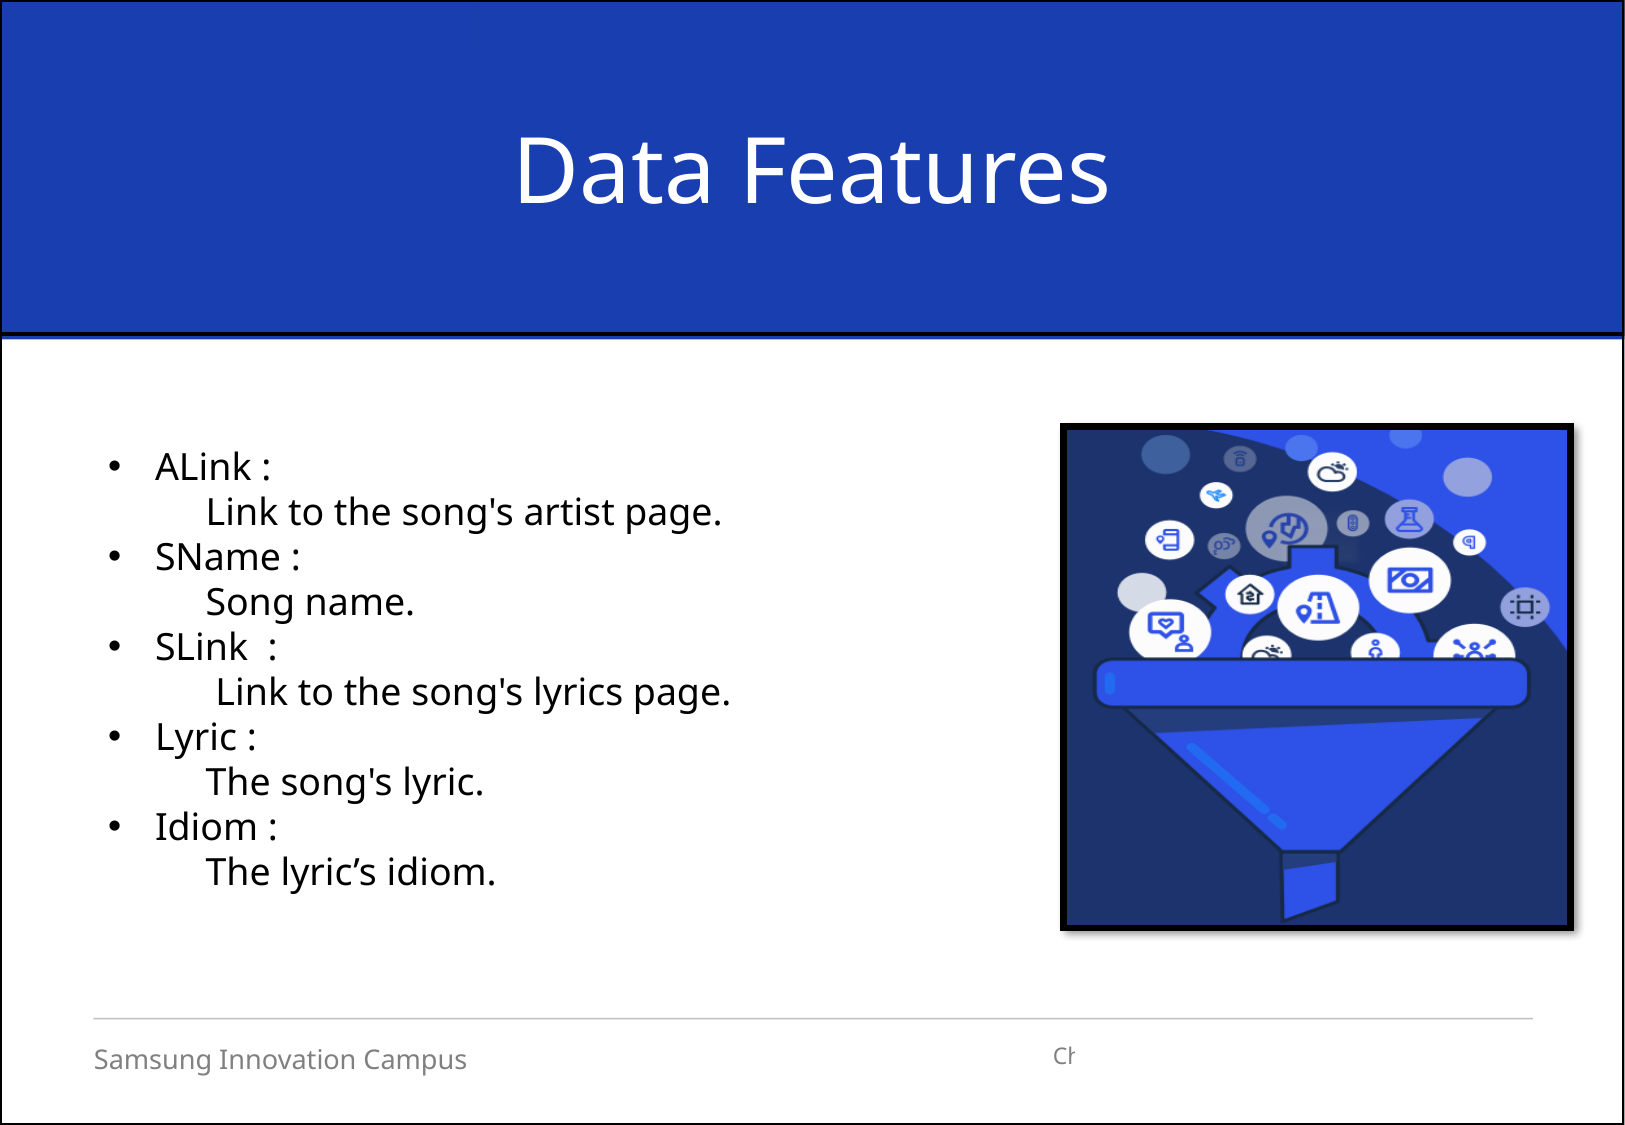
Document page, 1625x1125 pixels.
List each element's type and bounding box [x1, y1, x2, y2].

picture [1066, 429, 1568, 926]
text_box [0, 0, 1625, 336]
text_box [0, 336, 1625, 1125]
